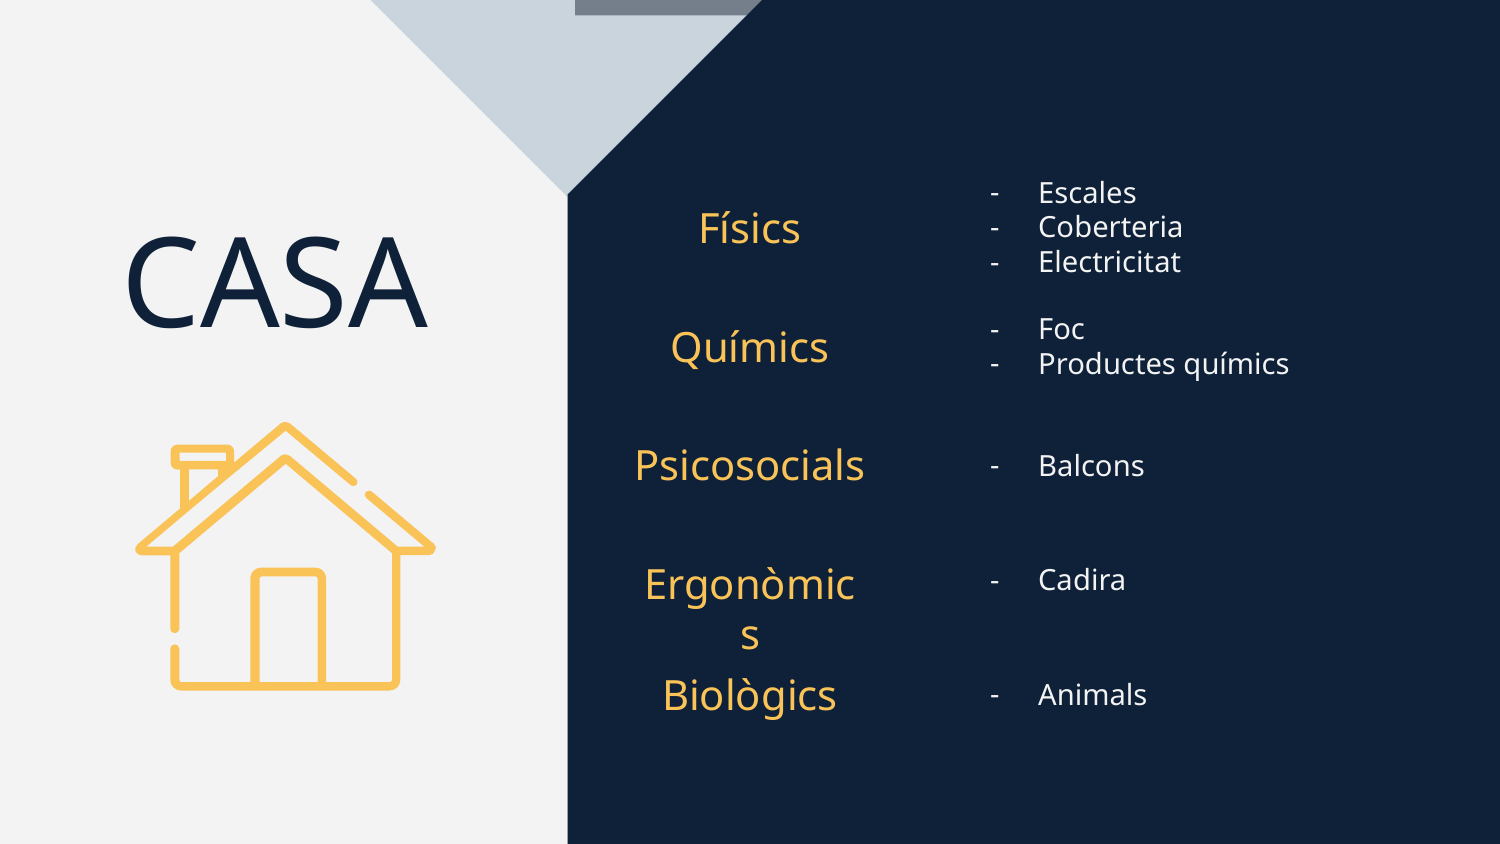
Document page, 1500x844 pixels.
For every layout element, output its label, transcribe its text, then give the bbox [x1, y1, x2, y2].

title CASA [74, 187, 476, 368]
subtitle Cadira [948, 546, 1319, 844]
title Biològics [622, 653, 878, 825]
text_box [135, 421, 436, 691]
title Ergonòmics [622, 542, 878, 653]
subtitle Escales Coberteria Electricitat [948, 158, 1319, 295]
title Psicosocials [604, 424, 896, 596]
subtitle Balcons [948, 431, 1319, 546]
title Químics [641, 305, 859, 424]
subtitle Foc Productes químics [948, 295, 1319, 431]
title Físics [641, 186, 859, 305]
